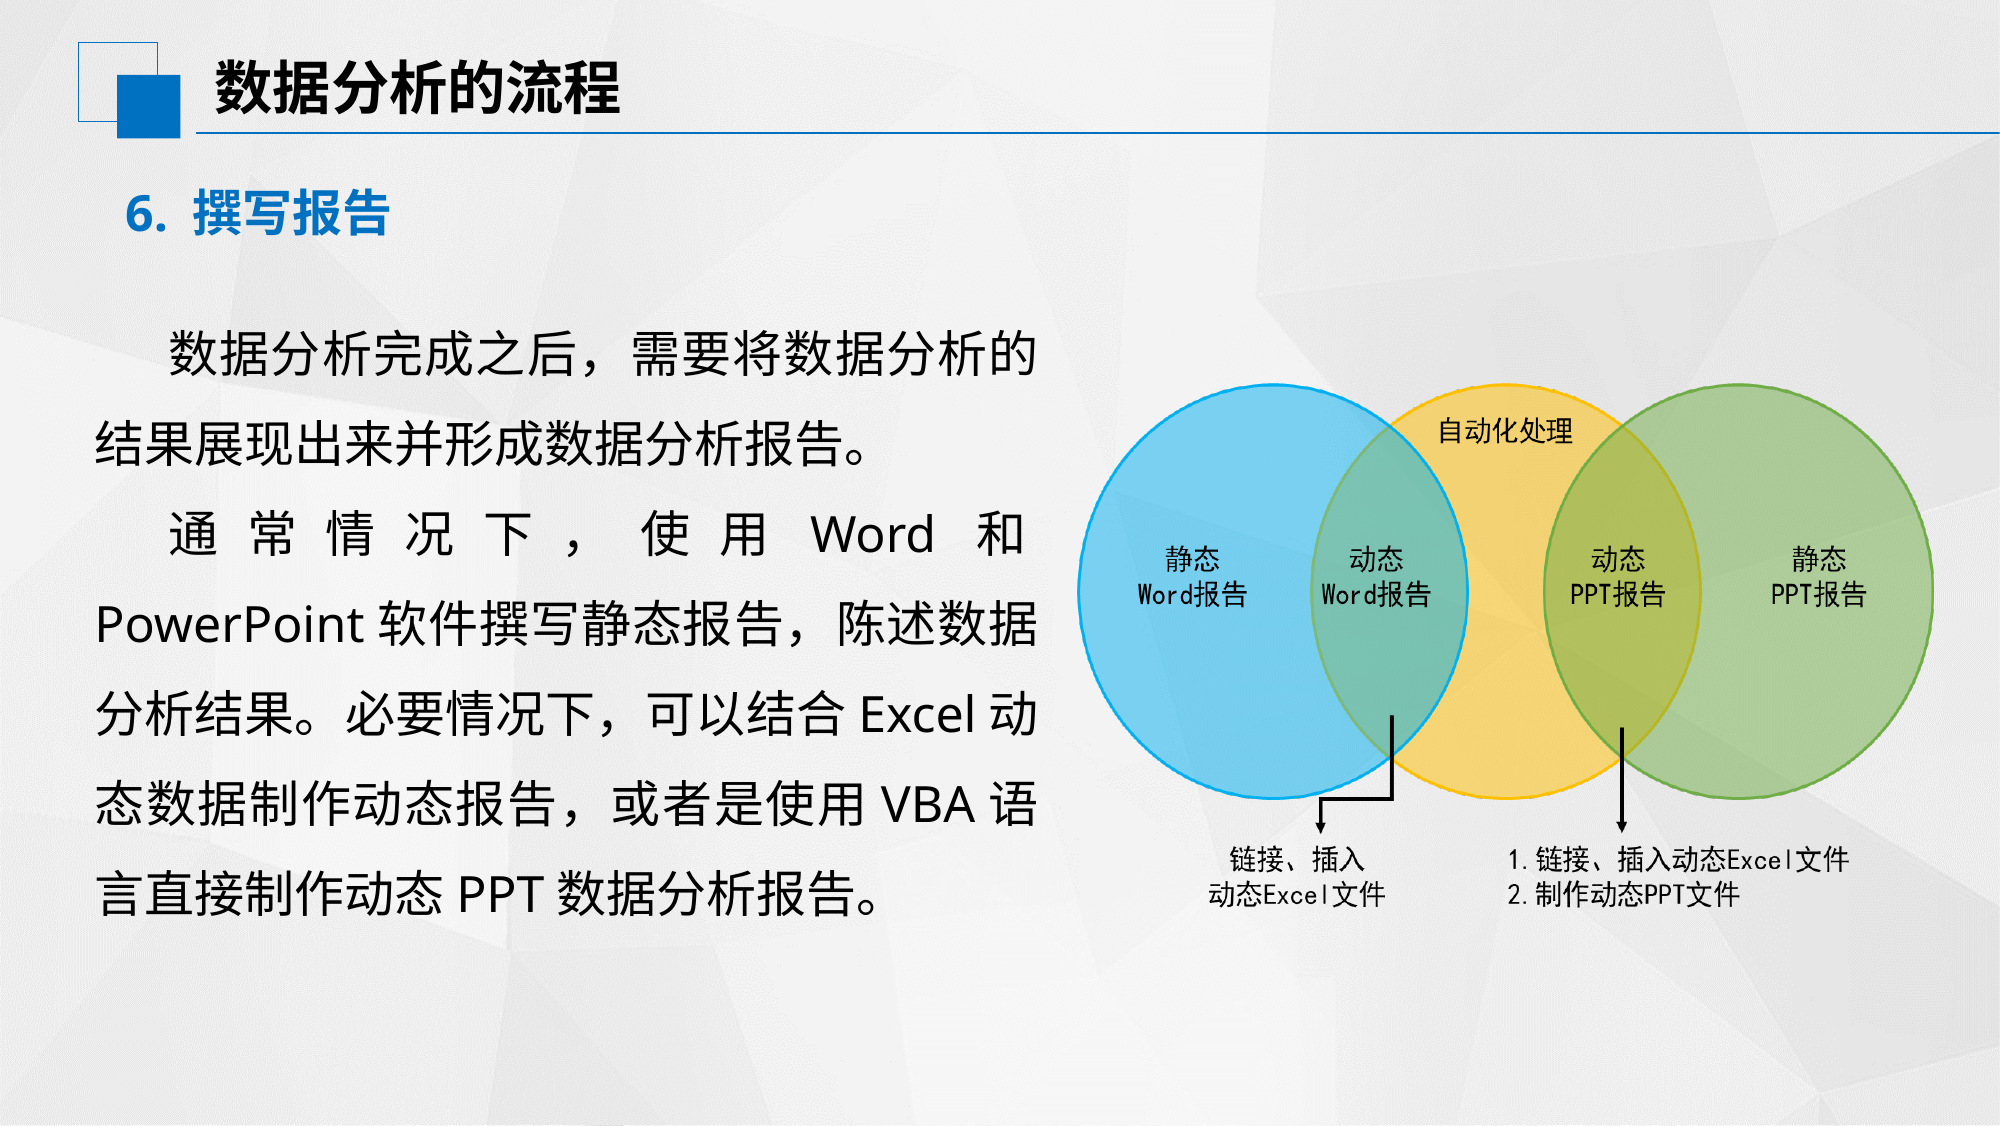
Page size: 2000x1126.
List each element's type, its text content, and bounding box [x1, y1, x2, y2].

text_box 数据分析完成之后，需要将数据分析的结果展现出来并形成数据分析报告。 通常情况下，使用Word和PowerPoint软件撰写静态报告，陈述数据分析结果。必要情况下，可以结合Excel动态数据制作动态报告，或者是使用VBA语言直接制作动态PPT数据分析报告。 [79, 284, 1054, 930]
picture [0, 0, 2000, 1126]
text_box 6. 撰写报告 [61, 173, 671, 249]
title 数据分析的流程 [194, 42, 988, 130]
